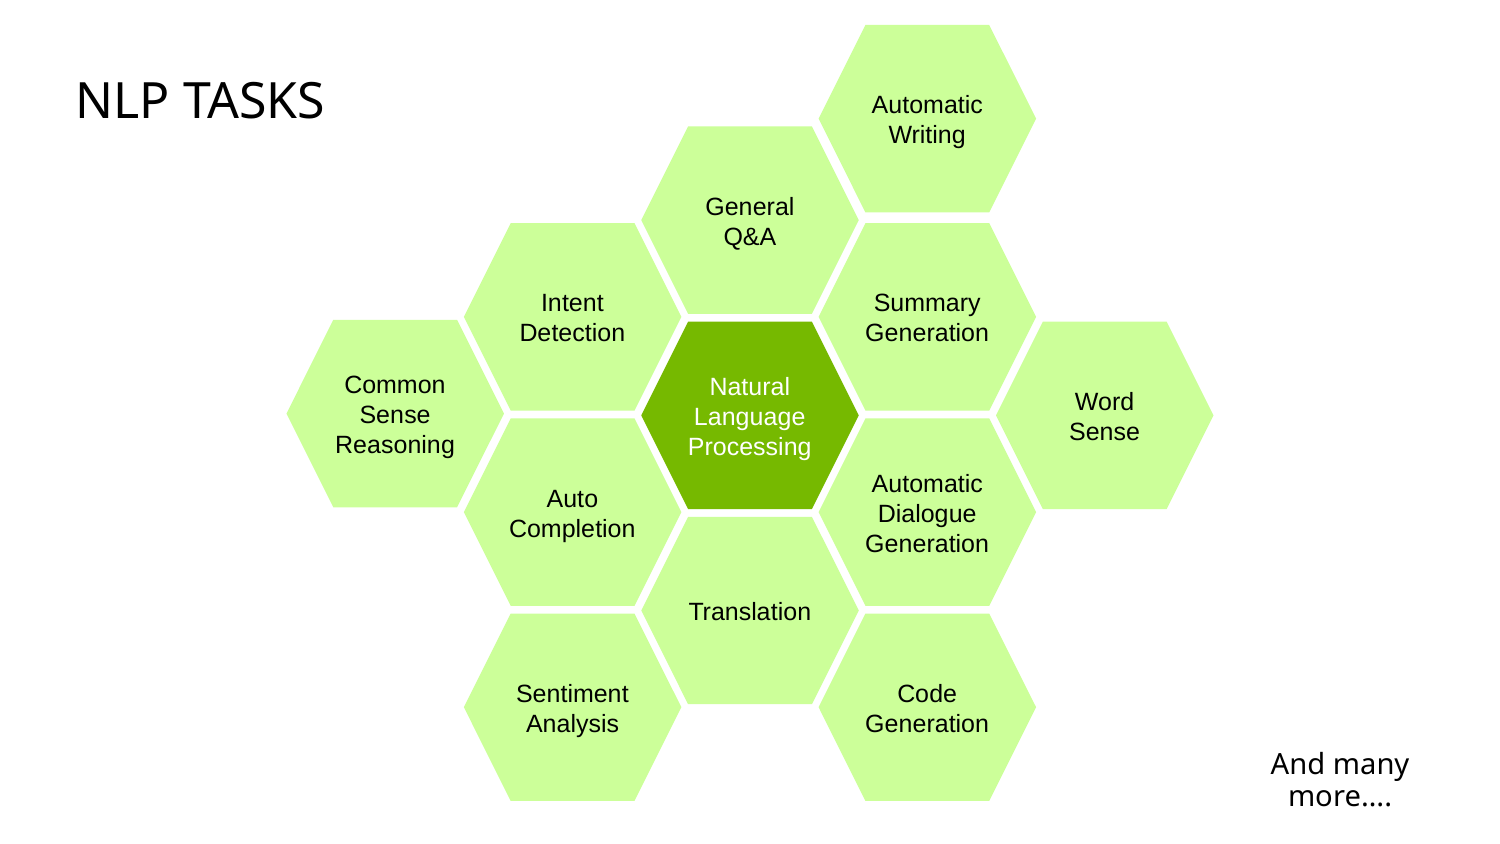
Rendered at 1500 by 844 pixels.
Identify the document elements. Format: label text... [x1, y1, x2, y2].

text_box Natural Language Processing [641, 321, 859, 510]
text_box Translation [641, 516, 859, 705]
text_box Sentiment Analysis [463, 613, 682, 801]
text_box Automatic Writing [818, 24, 1037, 213]
text_box Word Sense [996, 321, 1214, 510]
text_box NLP TASKS [68, 71, 456, 152]
text_box Common Sense Reasoning [286, 319, 504, 508]
text_box Intent Detection [463, 223, 682, 411]
text_box General Q&A [641, 126, 859, 314]
text_box Summary Generation [818, 223, 1037, 411]
text_box Automatic Dialogue Generation [818, 418, 1037, 606]
text_box Auto Completion [463, 418, 682, 606]
text_box Code Generation [818, 613, 1037, 801]
text_box And many more…. [1213, 746, 1467, 817]
